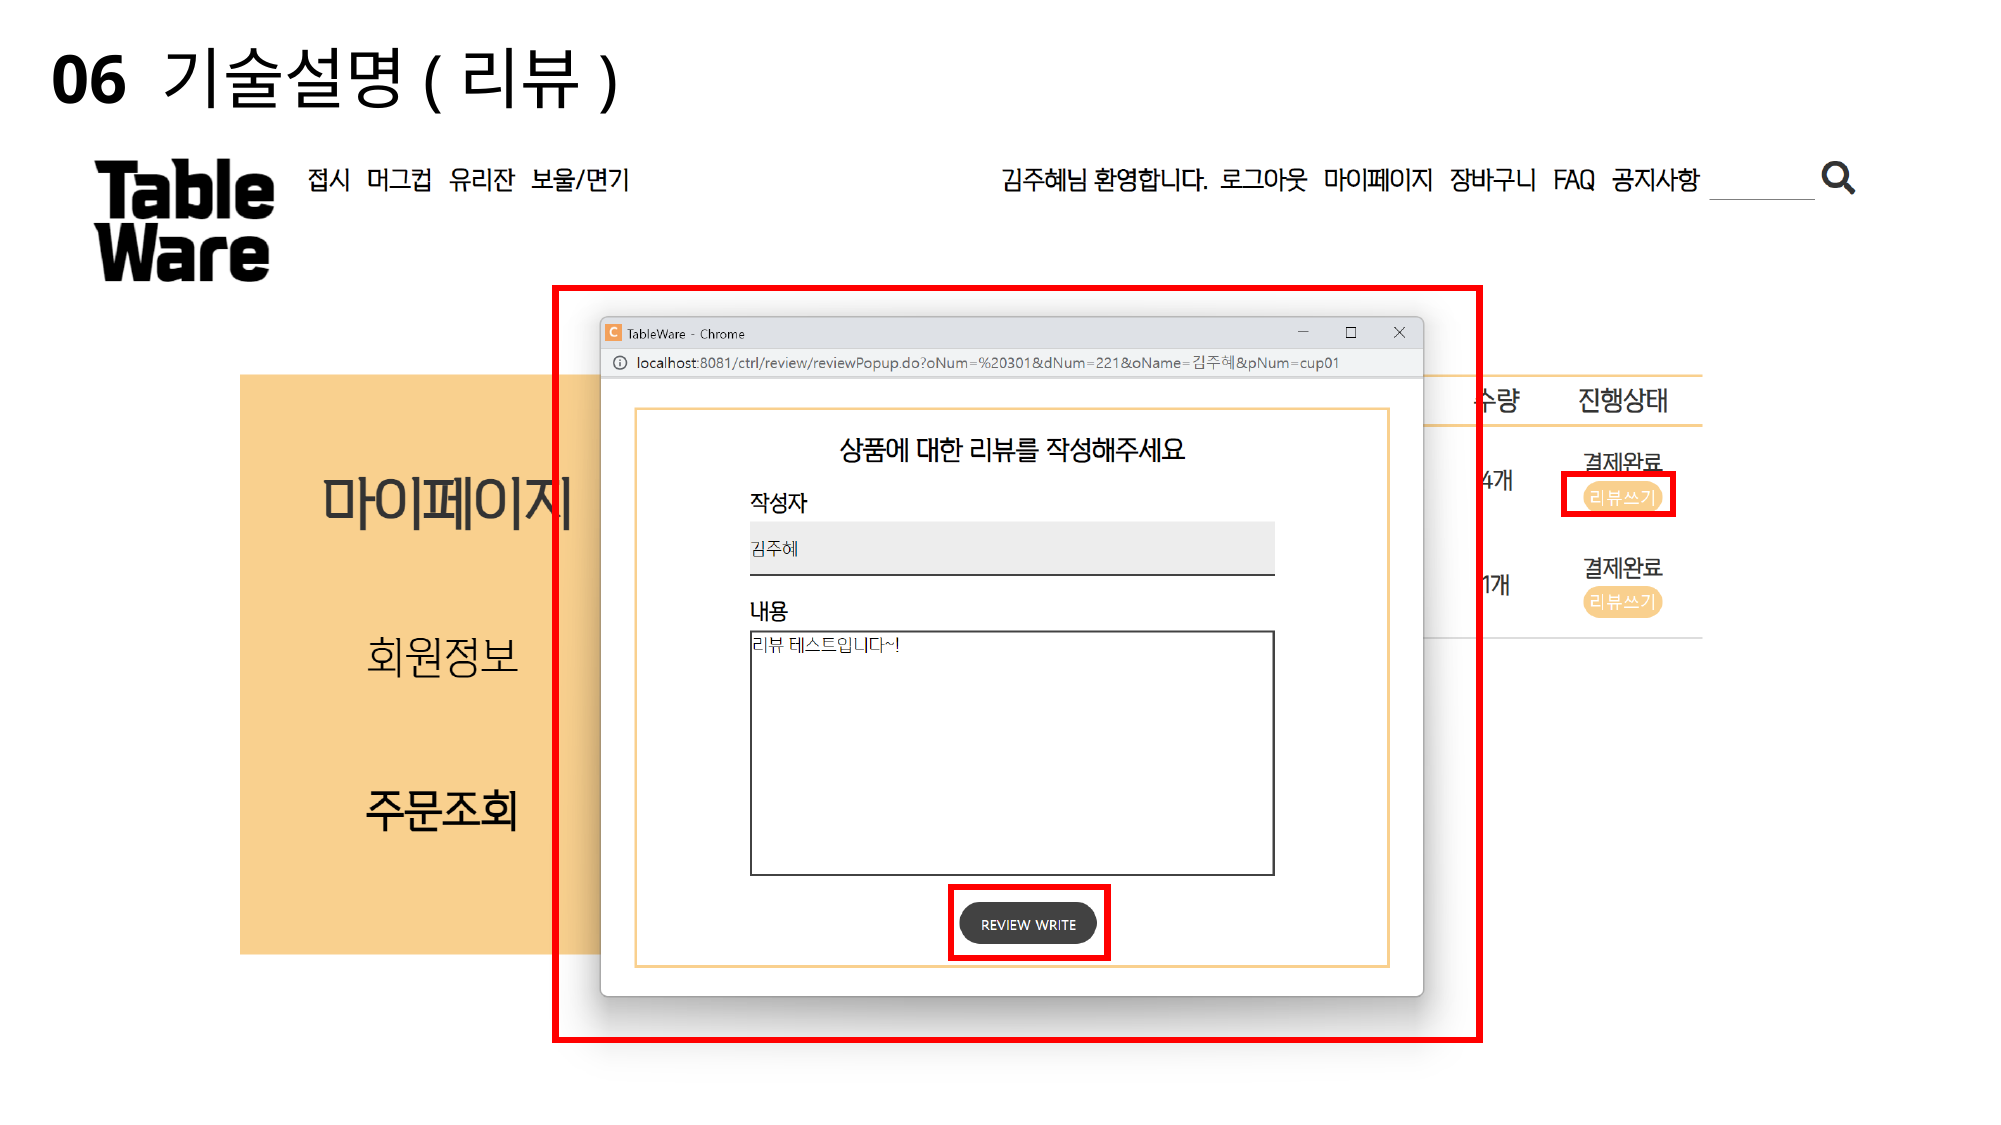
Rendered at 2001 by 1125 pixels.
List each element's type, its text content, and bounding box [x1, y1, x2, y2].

picture [77, 147, 1878, 1125]
text_box 06 기술설명(리뷰) [37, 29, 1145, 205]
